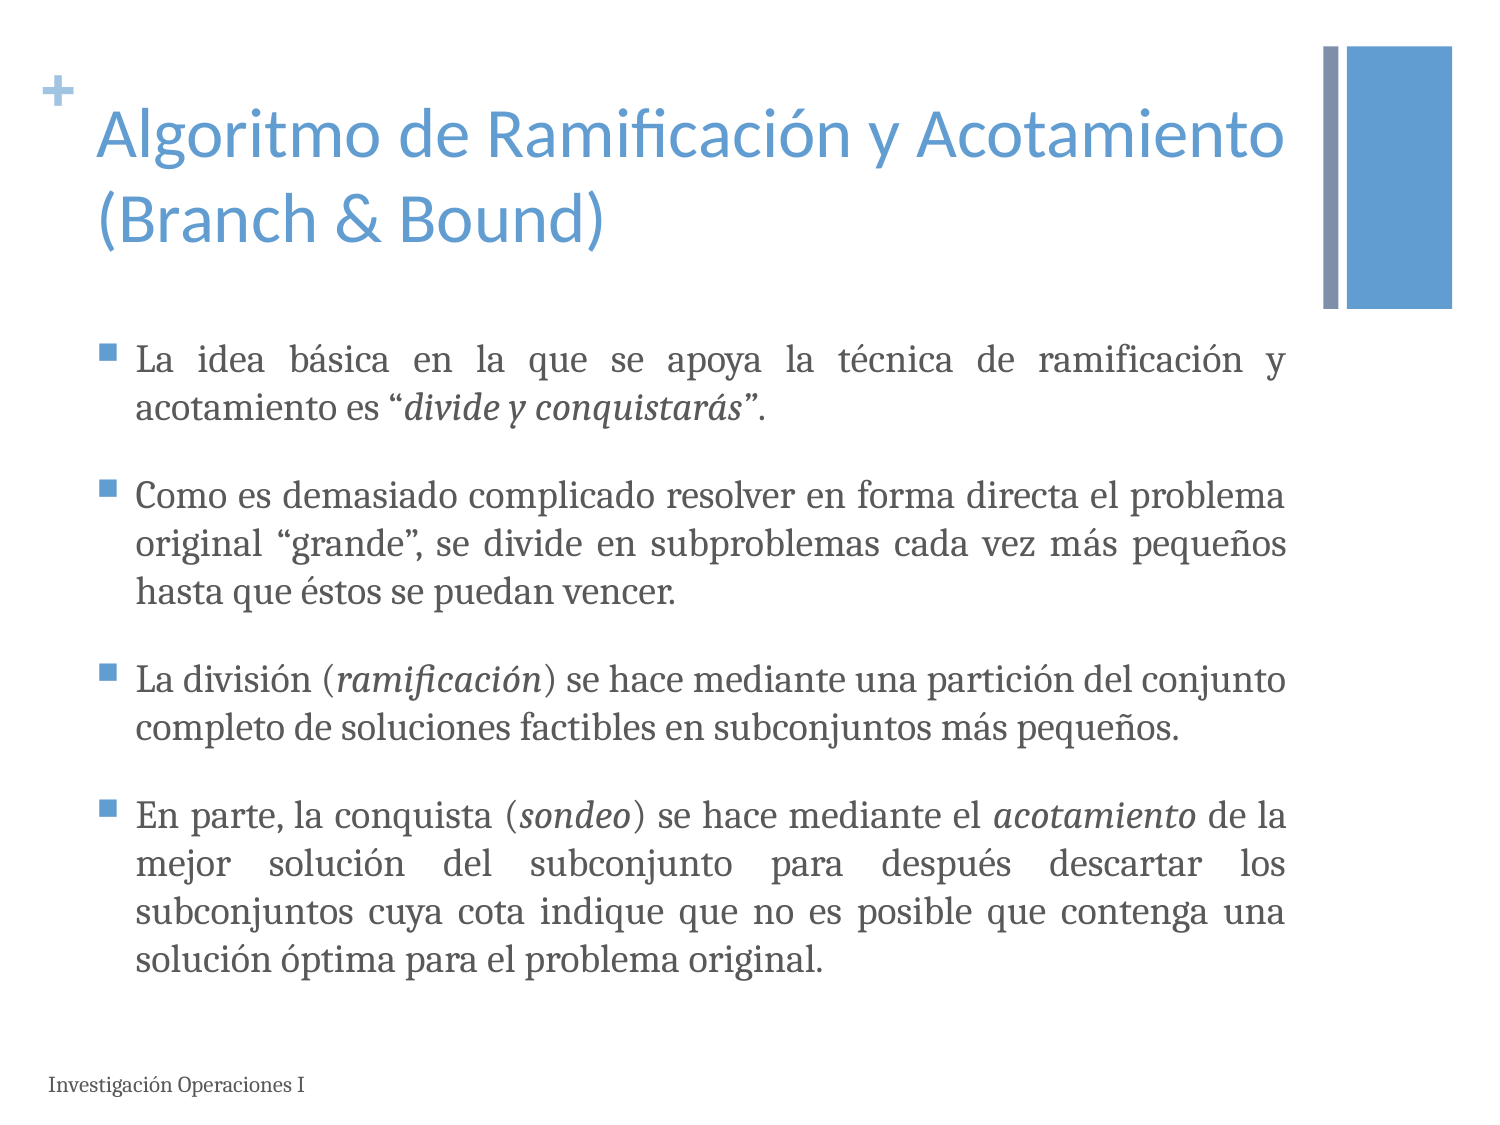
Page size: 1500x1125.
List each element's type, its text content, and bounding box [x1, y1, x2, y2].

title Algoritmo de Ramificación y Acotamiento (Branch & Bound) [81, 79, 1322, 263]
list La idea básica en la que se apoya la técnica de ramificación y acotamiento es “divide y conquistarás”. Como es demasiado complicado resolver en forma directa el problema original “grande”, se divide en subproblemas cada vez más pequeños hasta que éstos se puedan vencer. La división (ramificación) se hace mediante una partición del conjunto completo de soluciones factibles en subconjuntos más pequeños. En parte, la conquista (sondeo) se hace mediante el acotamiento de la mejor solución del subconjunto para después descartar los subconjuntos cuya cota indique que no es posible que contenga una solución óptima para el problema original. [81, 324, 1303, 1005]
footer Investigación Operaciones I [33, 1053, 1038, 1114]
